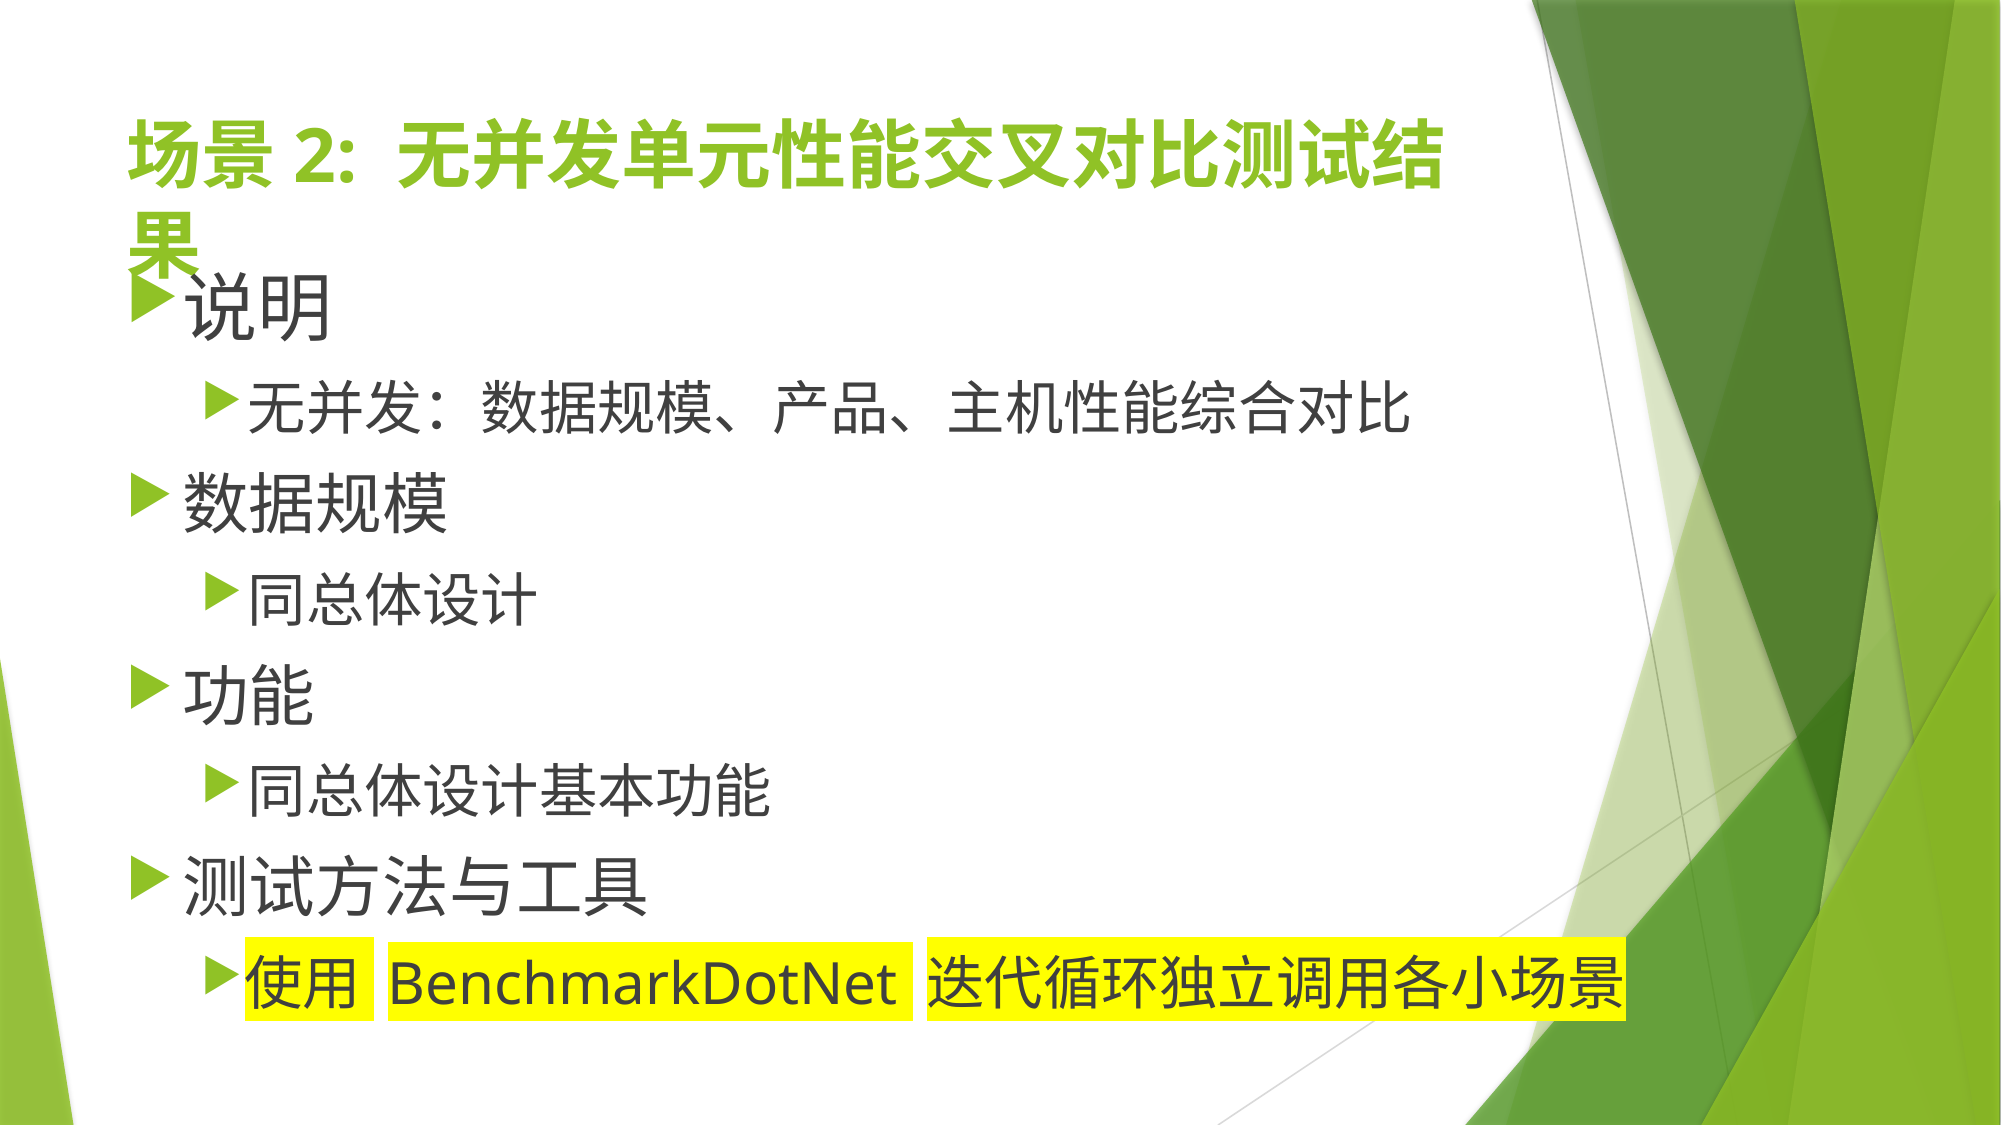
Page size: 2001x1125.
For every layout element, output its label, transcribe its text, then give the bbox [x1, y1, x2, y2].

title 场景2: 无并发单元性能交叉对比测试结果 [111, 99, 1522, 252]
list 说明 无并发：数据规模、产品、主机性能综合对比 数据规模 同总体设计 功能 同总体设计基本功能 测试方法与工具 使用 BenchmarkDotNet 迭代循环独立调用各小场景 [111, 252, 1788, 1078]
